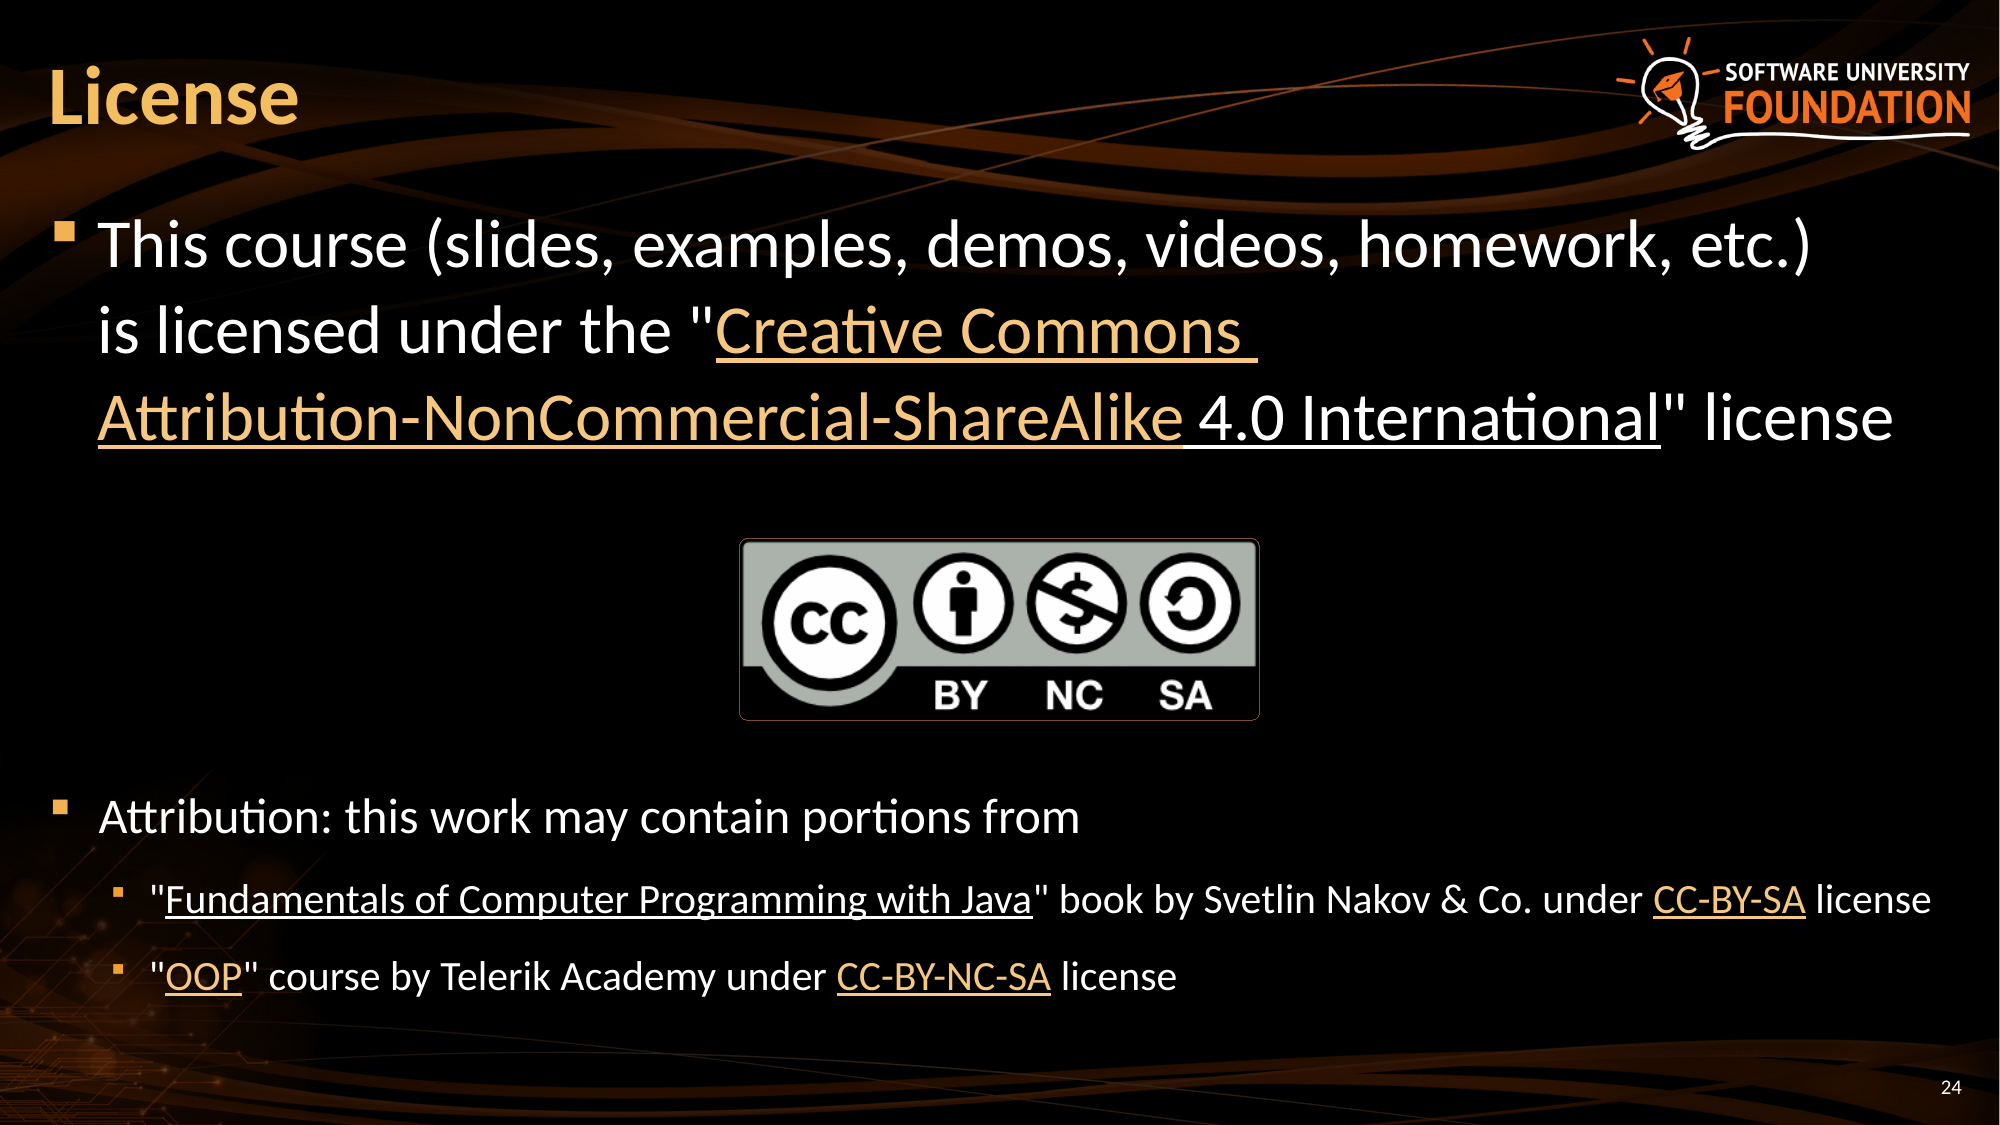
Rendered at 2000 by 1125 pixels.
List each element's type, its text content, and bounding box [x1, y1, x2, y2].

title License [30, 6, 1602, 189]
list This course (slides, examples, demos, videos, homework, etc.) is licensed under the "Creative Commons Attribution-NonCommercial-ShareAlike 4.0 International" license [31, 188, 1968, 484]
picture [0, 0, 2000, 1125]
list Attribution: this work may contain portions from "Fundamentals of Computer Programming with Java" book by Svetlin Nakov & Co. under CC-BY-SA license "OOP" course by Telerik Academy under CC-BY-NC-SA license [30, 774, 1968, 1103]
